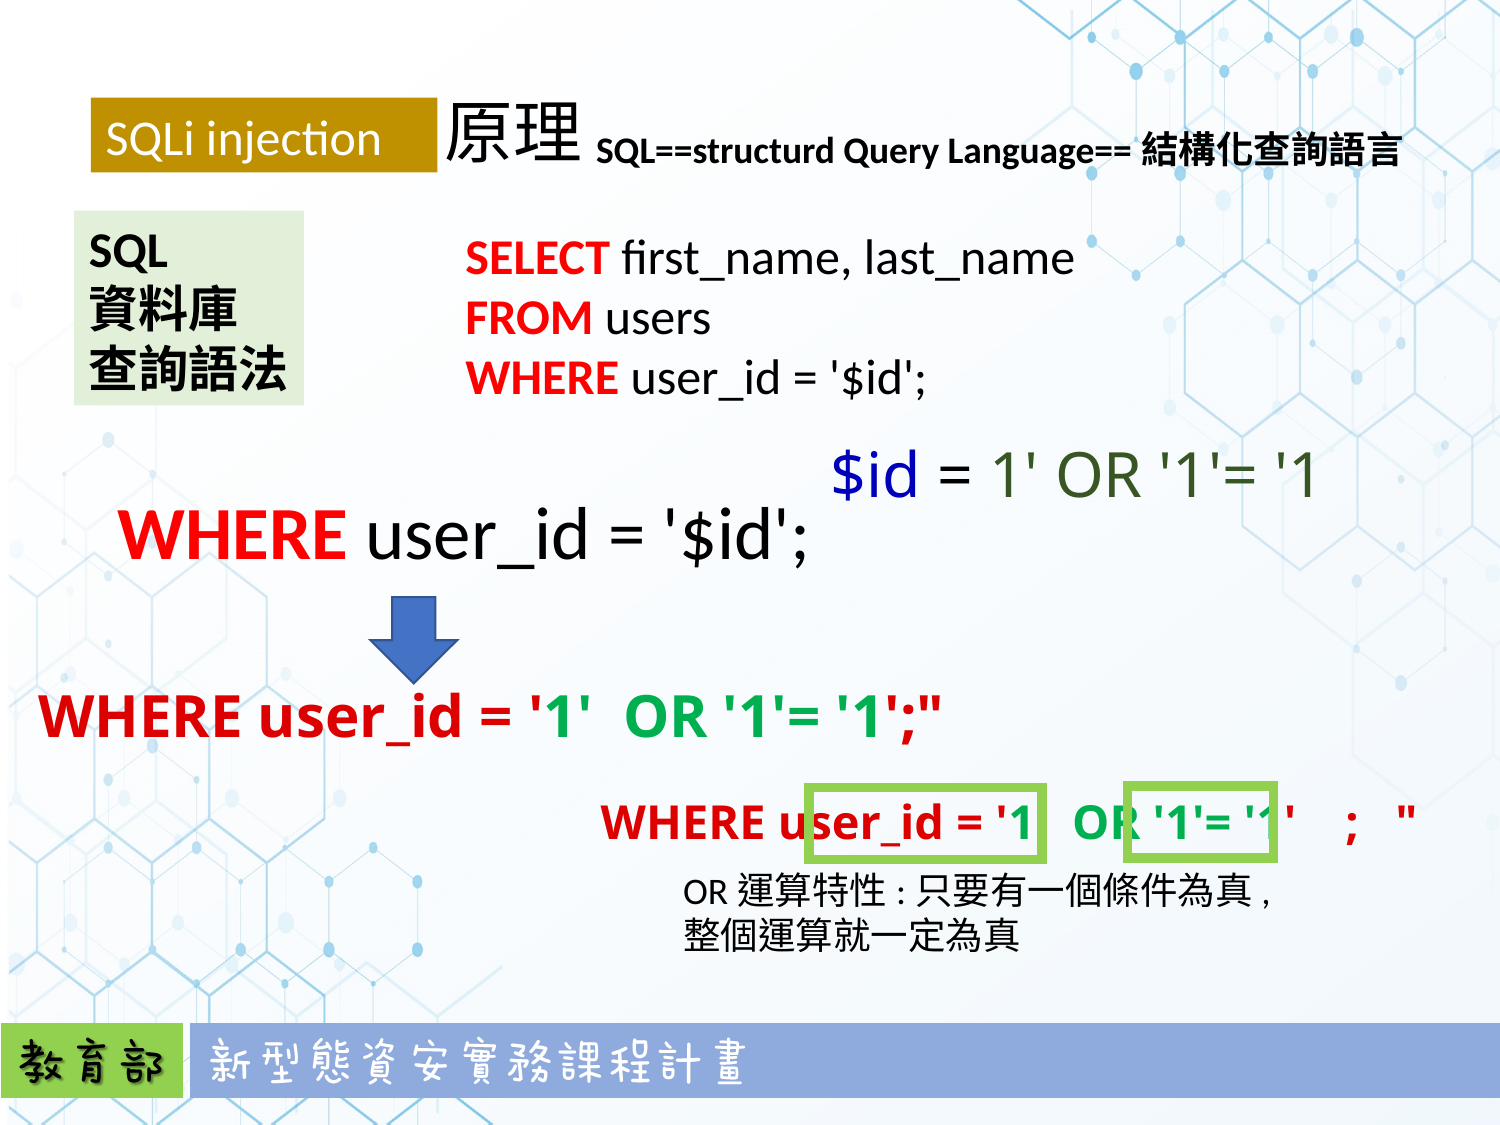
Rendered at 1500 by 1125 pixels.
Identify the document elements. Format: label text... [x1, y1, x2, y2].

text_box [808, 786, 1043, 859]
text_box SELECT first_name, last_name FROM users WHERE user_id = '$id'; [450, 216, 1201, 412]
picture [0, 0, 1500, 1125]
text_box WHERE user_id = '1' OR '1'= '1' ; " [585, 784, 1433, 856]
text_box SQL==structurd Query Language==結構化查詢語言 [581, 118, 1419, 179]
text_box SQLi injection [90, 97, 433, 173]
text_box $id = 1' OR '1'= '1 [815, 428, 1340, 518]
text_box [1127, 785, 1275, 859]
text_box SQL 資料庫 查詢語法 [74, 210, 304, 406]
text_box WHERE user_id = '1' OR '1'= '1';" [23, 672, 959, 757]
text_box [367, 596, 460, 672]
text_box WHERE user_id = '$id'; [102, 476, 826, 582]
text_box 原理 [433, 54, 615, 218]
text_box OR運算特性:只要有一個條件為真, 整個運算就一定為真 [668, 859, 1286, 965]
